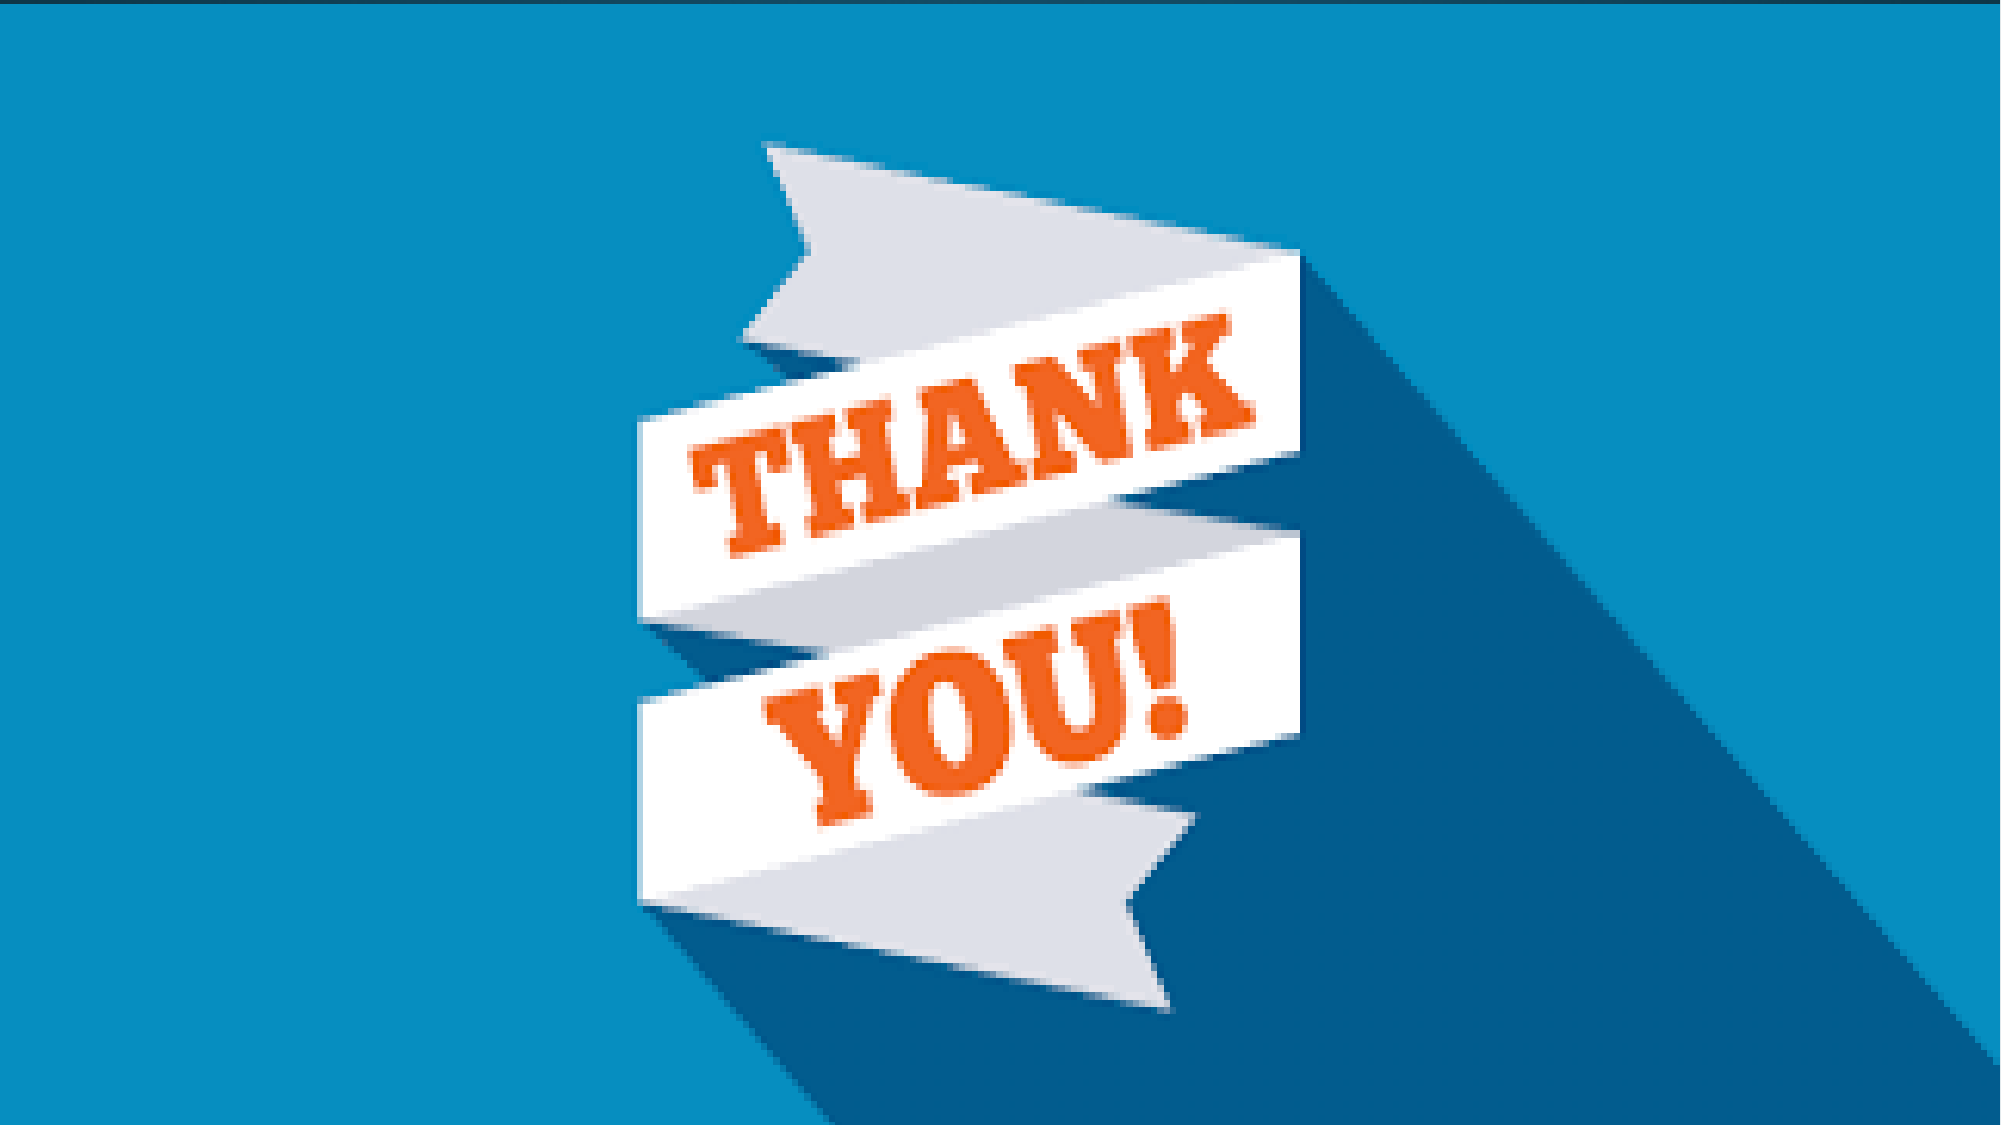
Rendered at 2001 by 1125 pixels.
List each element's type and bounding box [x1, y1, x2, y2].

picture [638, 142, 2001, 1125]
